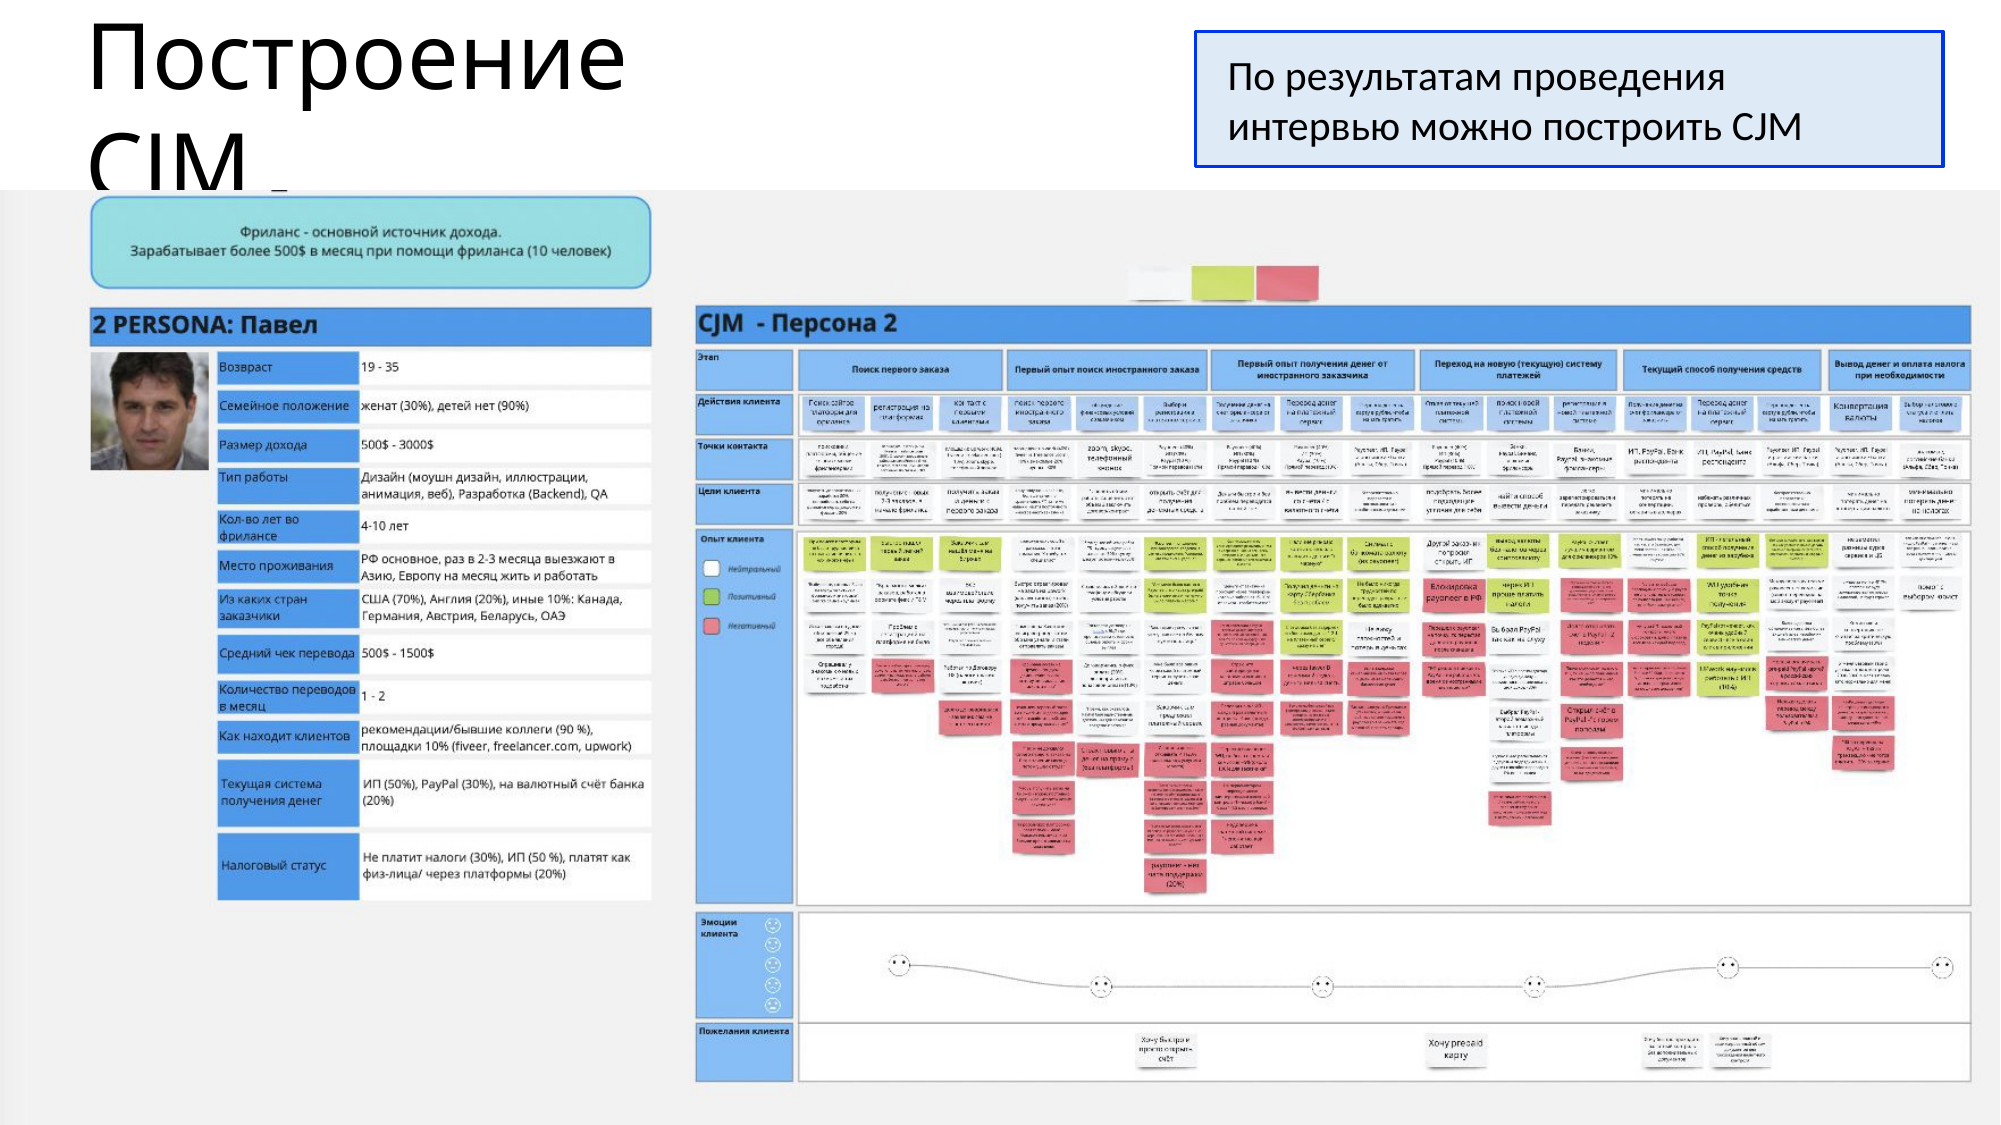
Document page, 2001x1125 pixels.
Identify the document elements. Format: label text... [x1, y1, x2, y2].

text_box По результатам проведения интервью можно построить CJM [1195, 31, 1944, 167]
picture [0, 190, 2000, 1125]
title Построение CJM [83, 0, 805, 190]
